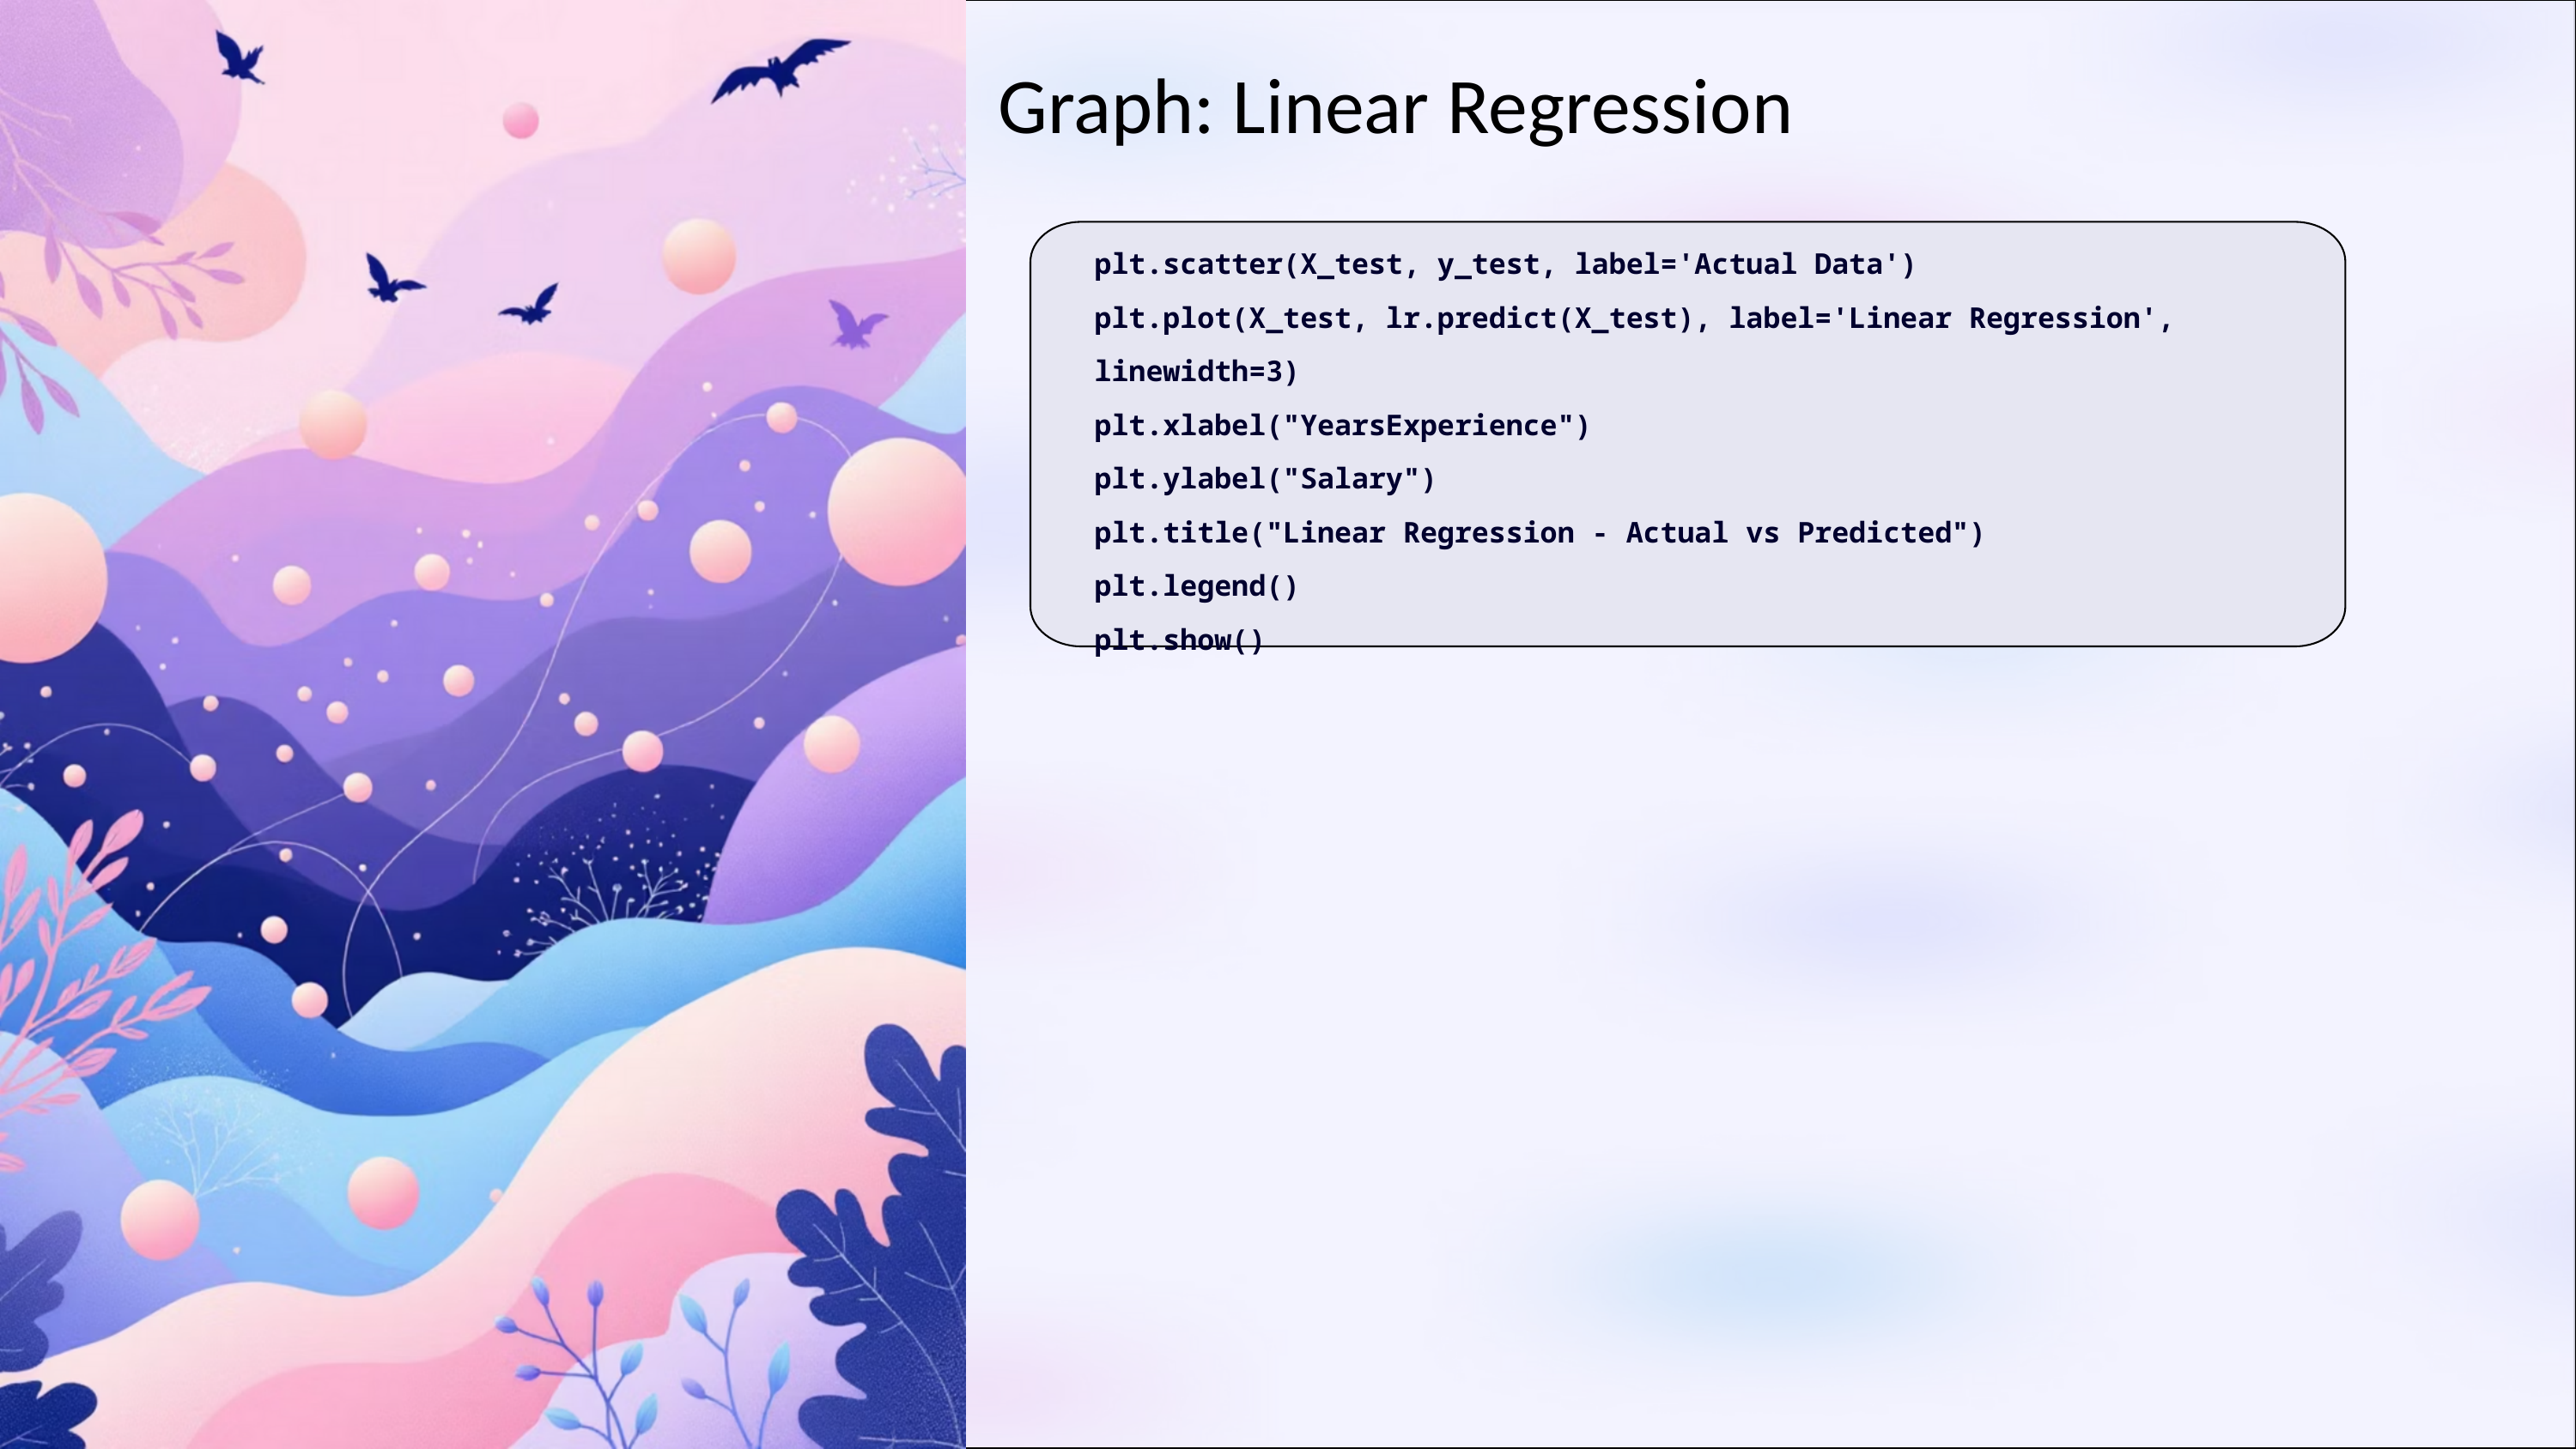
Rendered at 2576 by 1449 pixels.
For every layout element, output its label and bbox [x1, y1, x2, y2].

text_box [1030, 221, 2346, 647]
text_box [0, 0, 967, 1449]
text_box [967, 0, 2576, 1449]
